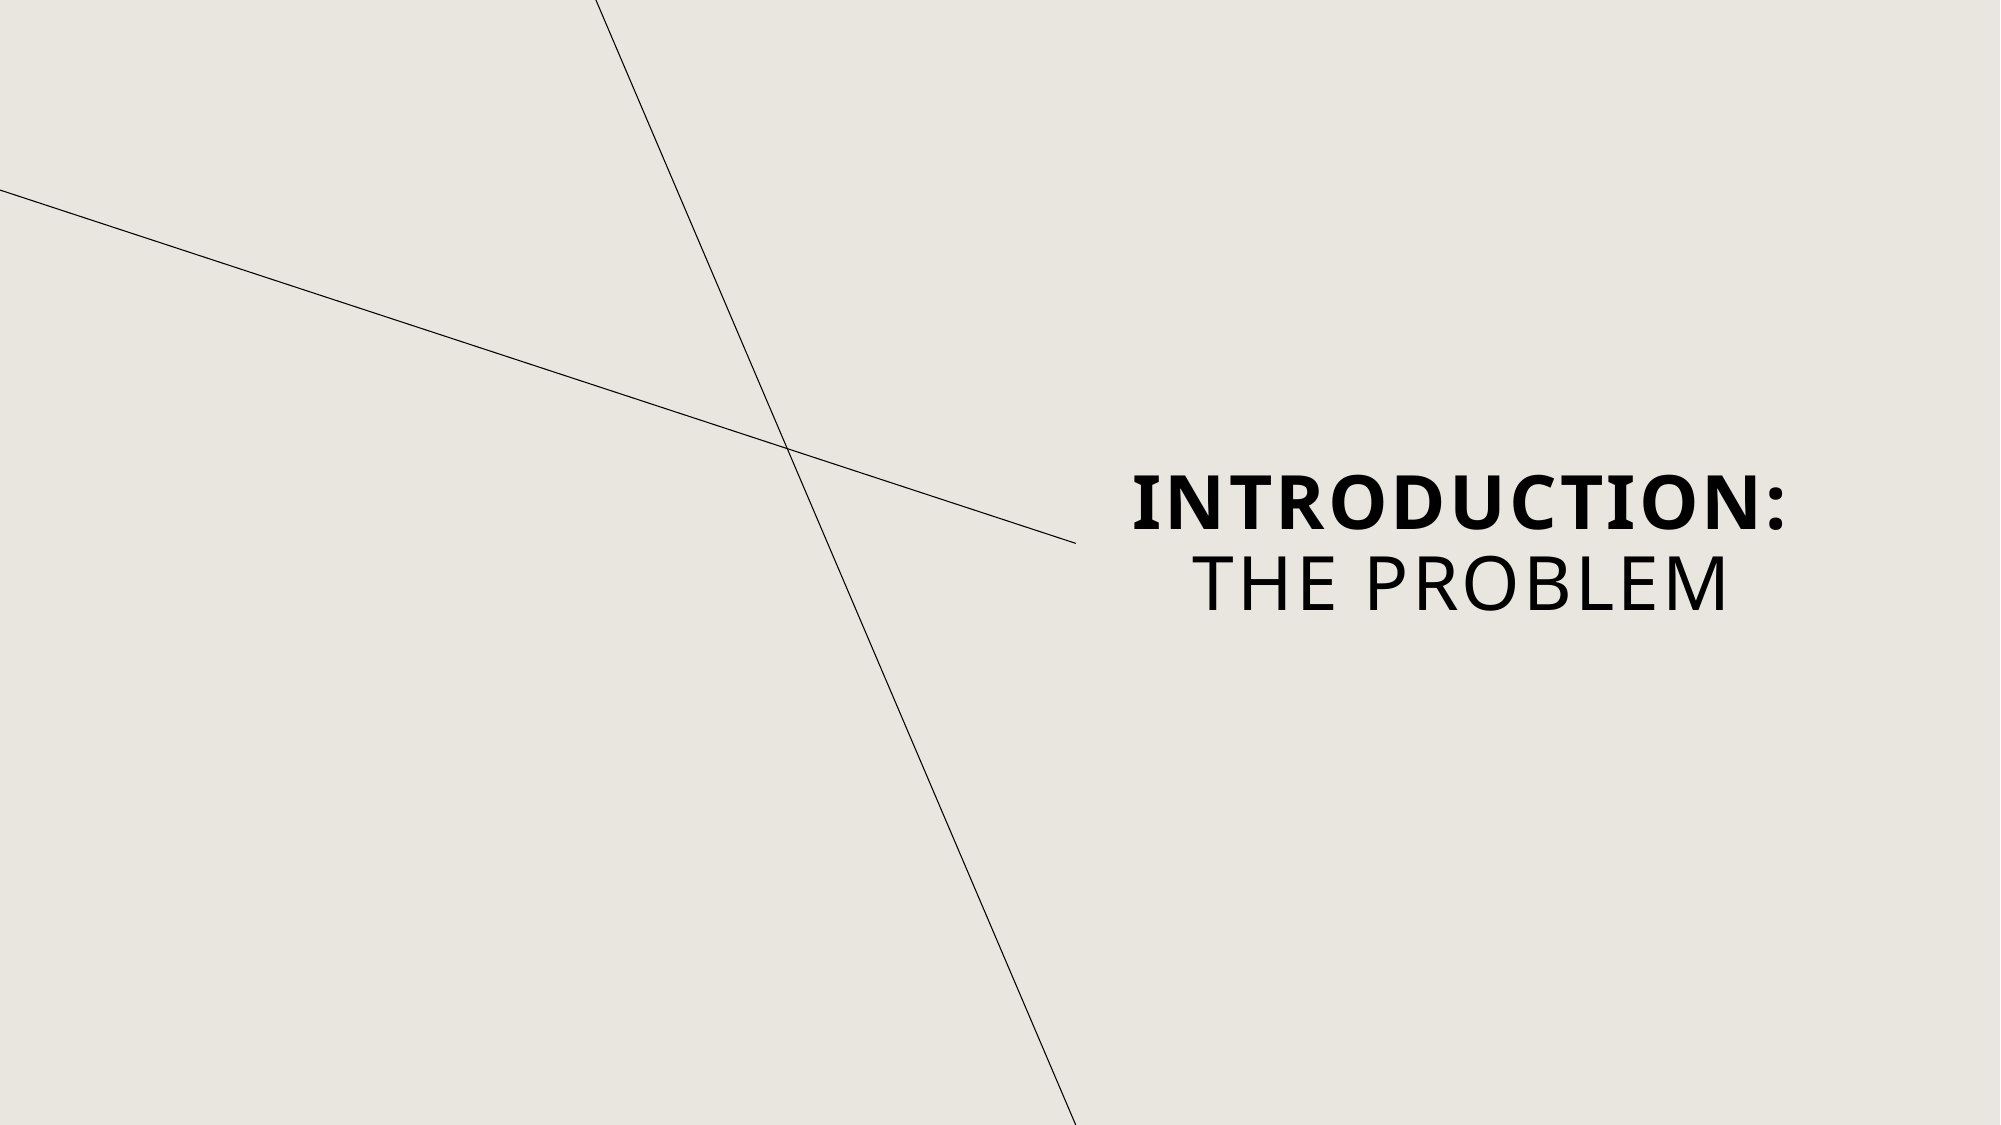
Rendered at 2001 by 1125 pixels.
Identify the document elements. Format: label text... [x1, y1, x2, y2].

title introduction: The problem [1091, 79, 1833, 634]
